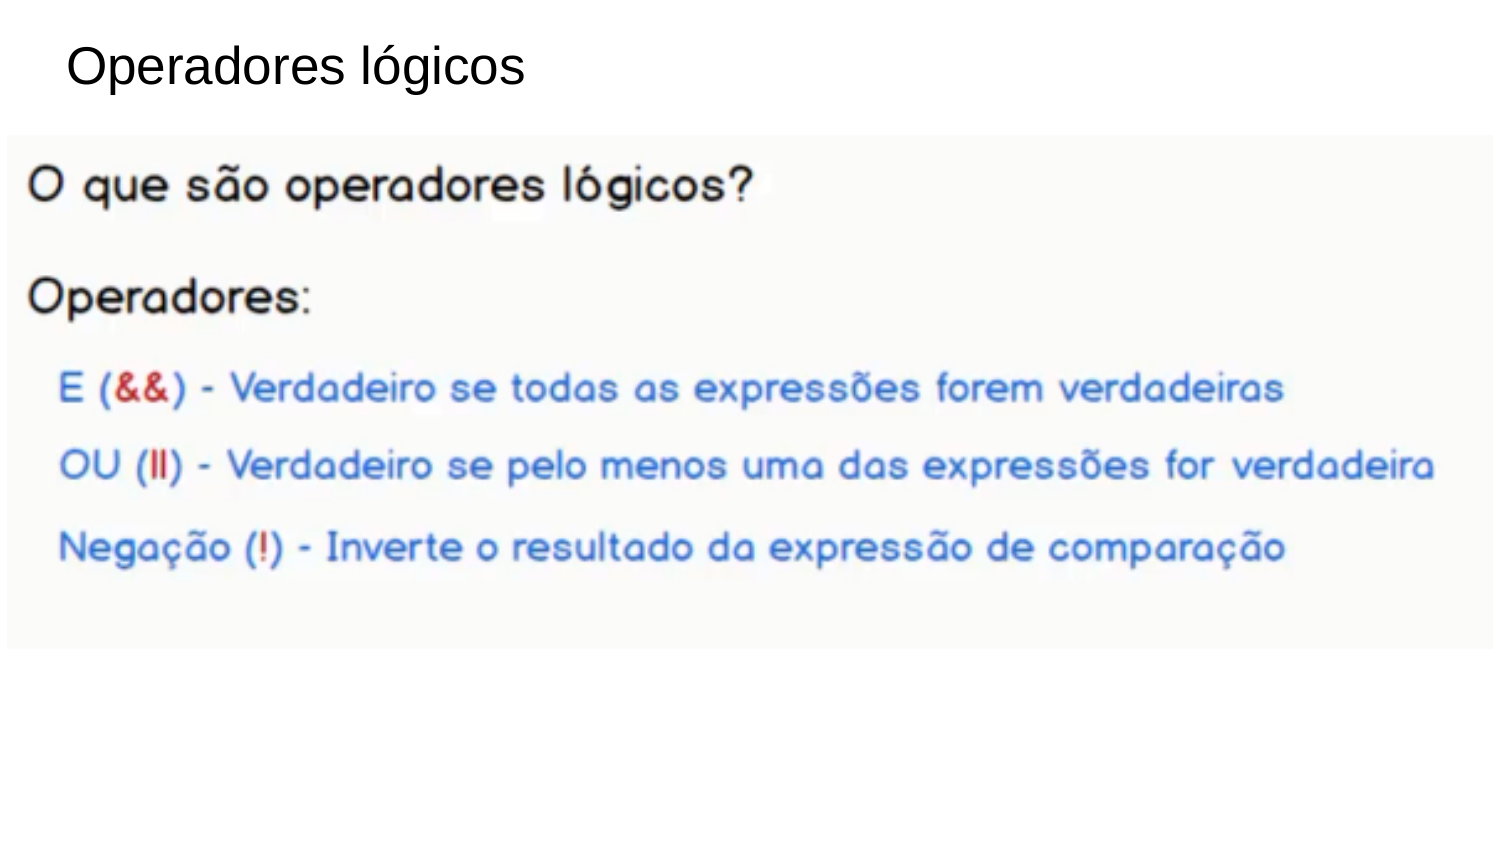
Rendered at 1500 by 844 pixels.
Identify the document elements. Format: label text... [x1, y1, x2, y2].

picture [7, 135, 1493, 649]
title Operadores lógicos [51, 16, 1449, 111]
